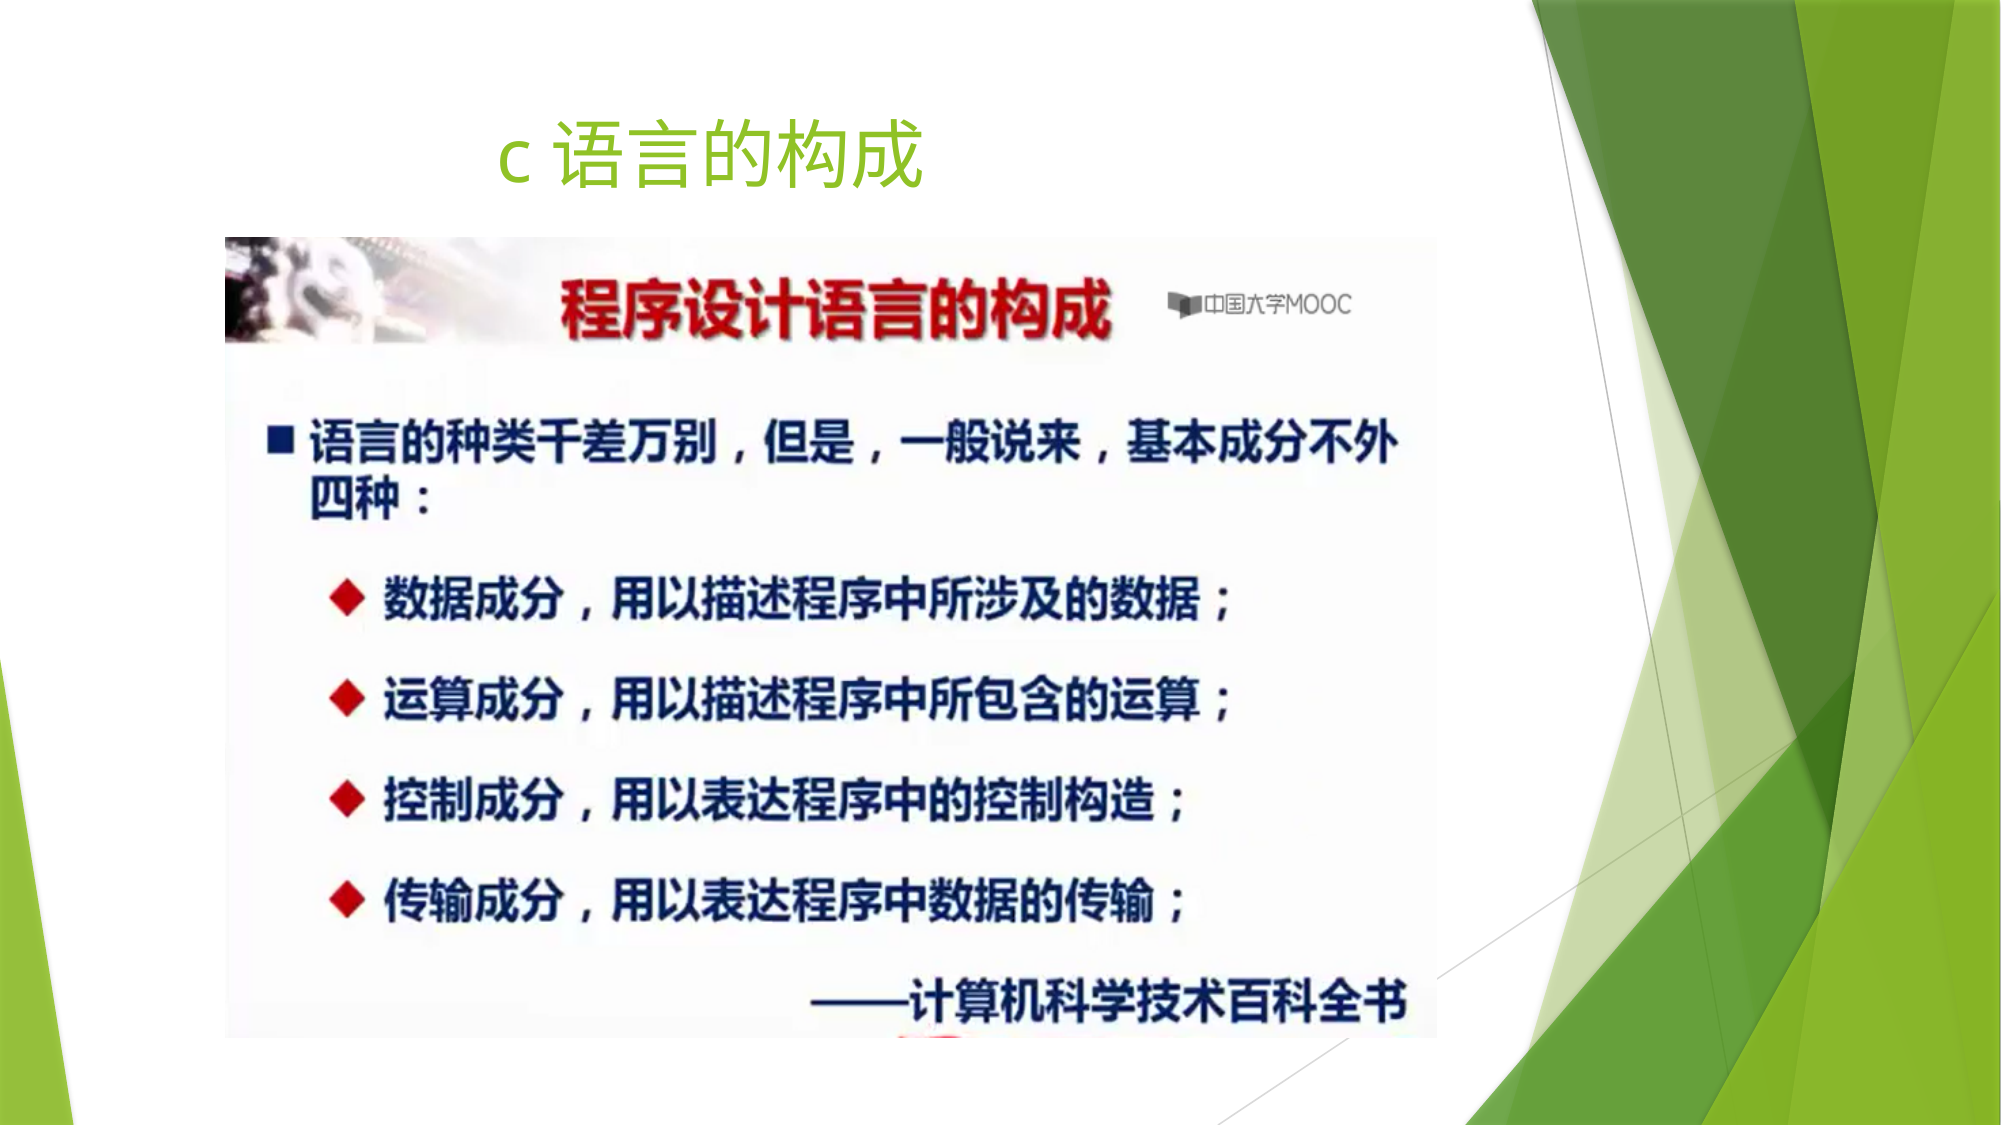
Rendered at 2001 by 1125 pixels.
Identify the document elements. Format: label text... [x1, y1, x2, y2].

title c语言的构成 [111, 99, 1522, 317]
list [225, 237, 1437, 1039]
